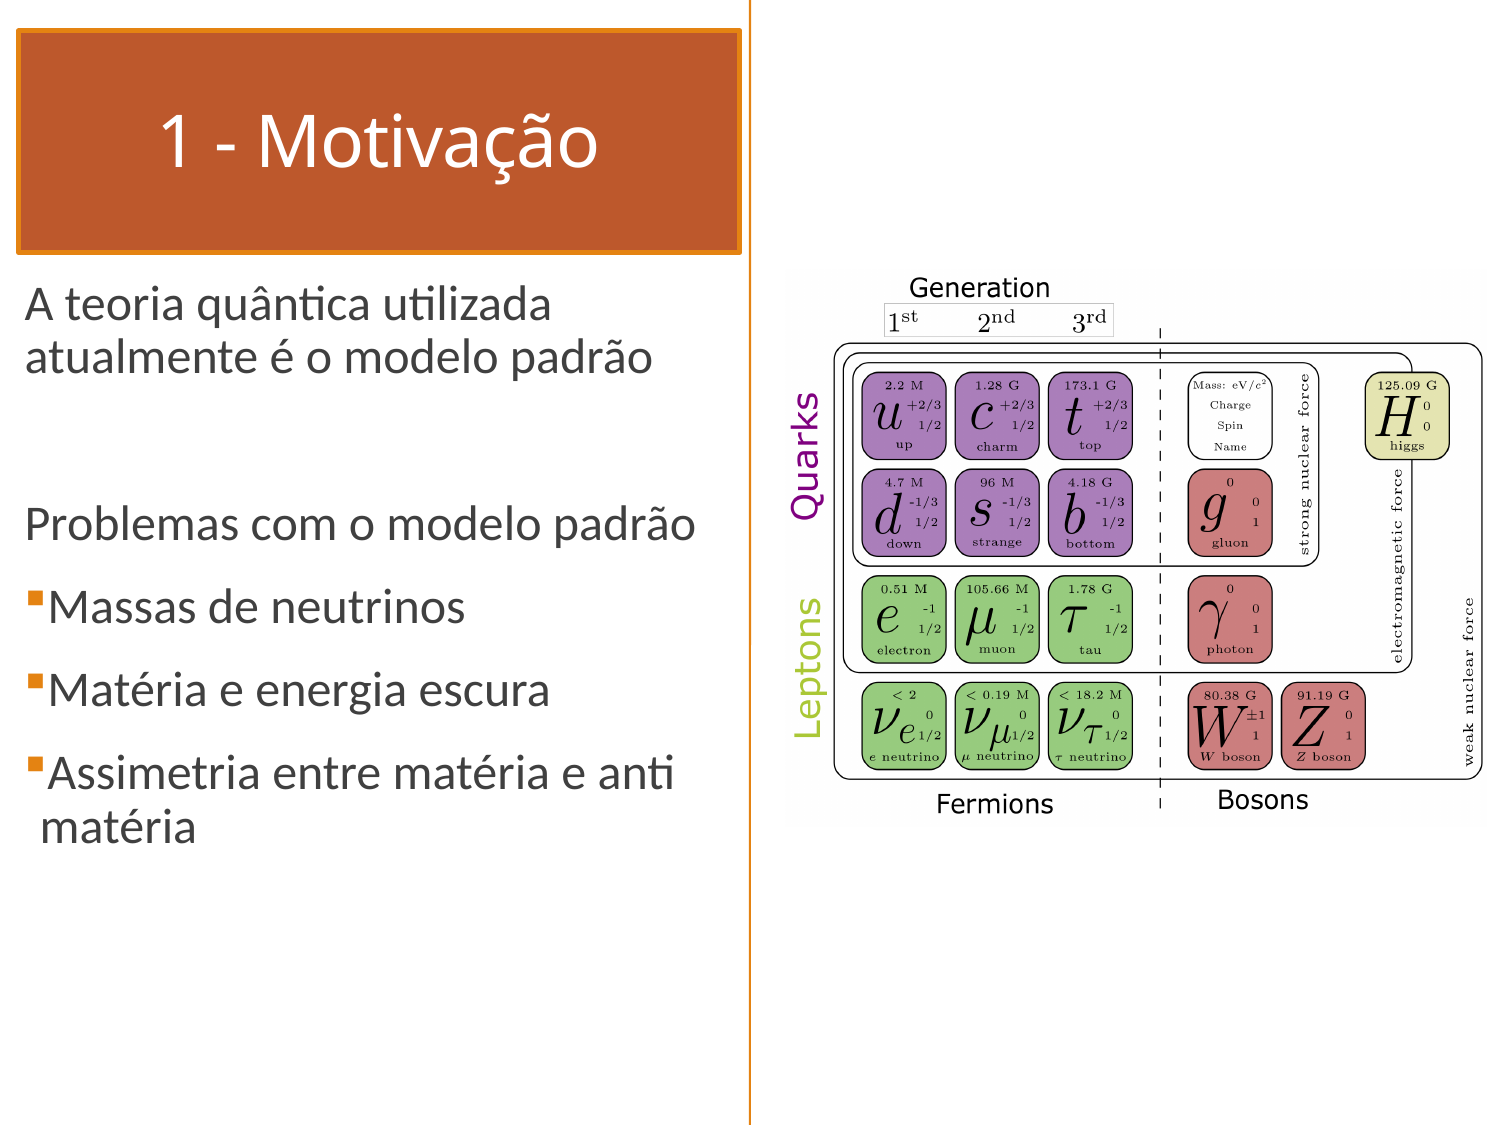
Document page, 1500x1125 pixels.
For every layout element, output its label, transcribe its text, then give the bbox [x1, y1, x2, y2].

picture [784, 268, 1487, 827]
title 1 - Motivação [141, 14, 786, 190]
list A teoria quântica utilizada atualmente é o modelo padrão Problemas com o modelo padrão Massas de neutrinos Matéria e energia escura Assimetria entre matéria e anti matéria [24, 269, 740, 1125]
